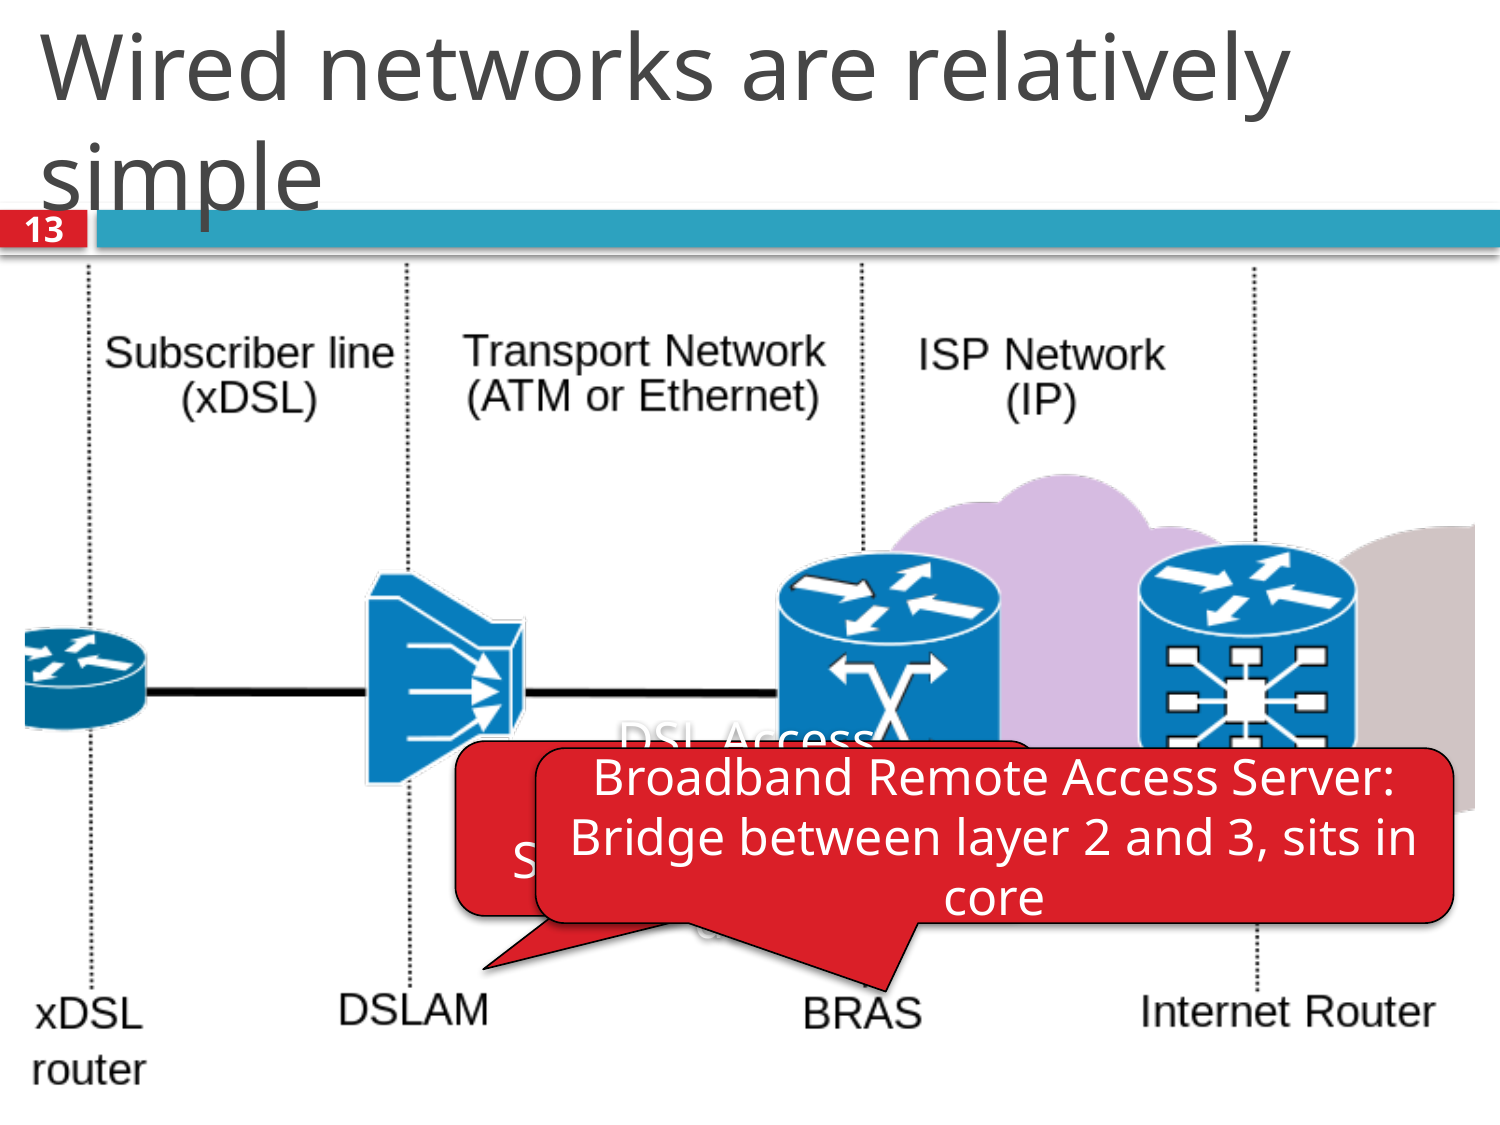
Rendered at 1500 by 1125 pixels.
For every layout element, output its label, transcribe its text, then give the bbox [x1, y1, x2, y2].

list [24, 262, 1476, 1101]
slide_number 13 [0, 205, 88, 256]
title Wired networks are relatively simple [24, 37, 1475, 200]
